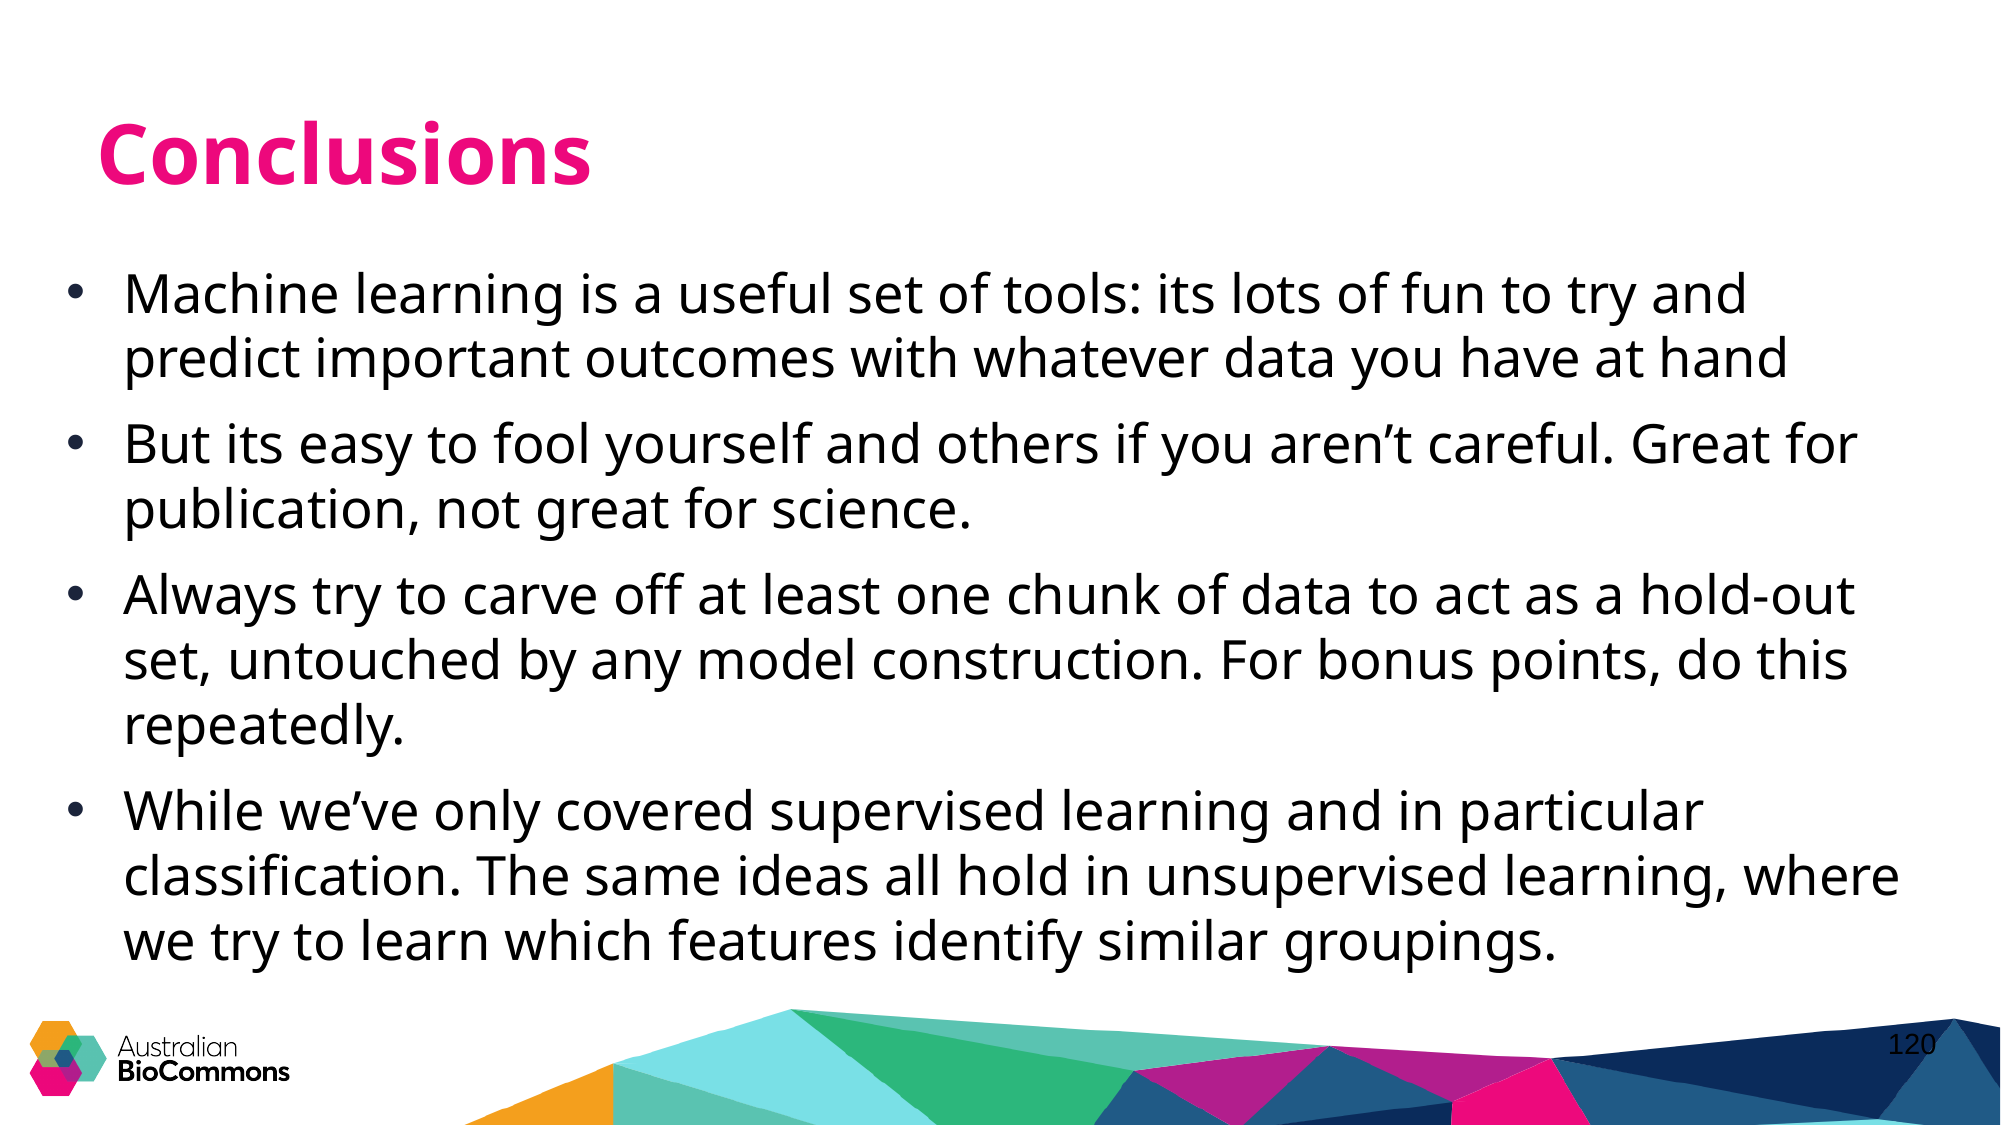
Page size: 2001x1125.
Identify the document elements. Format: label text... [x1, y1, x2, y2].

list Machine learning is a useful set of tools: its lots of fun to try and predict important outcomes with whatever data you have at hand But its easy to fool yourself and others if you aren’t careful. Great for publication, not great for science. Always try to carve off at least one chunk of data to act as a hold-out set, untouched by any model construction. For bonus points, do this repeatedly. While we’ve only covered supervised learning and in particular classification. The same ideas all hold in unsupervised learning, where we try to learn which features identify similar groupings. [51, 251, 1924, 970]
slide_number ‹#› [1797, 1012, 1937, 1073]
title Conclusions [81, 64, 1953, 211]
picture [11, 1014, 308, 1103]
picture [428, 992, 2001, 1125]
